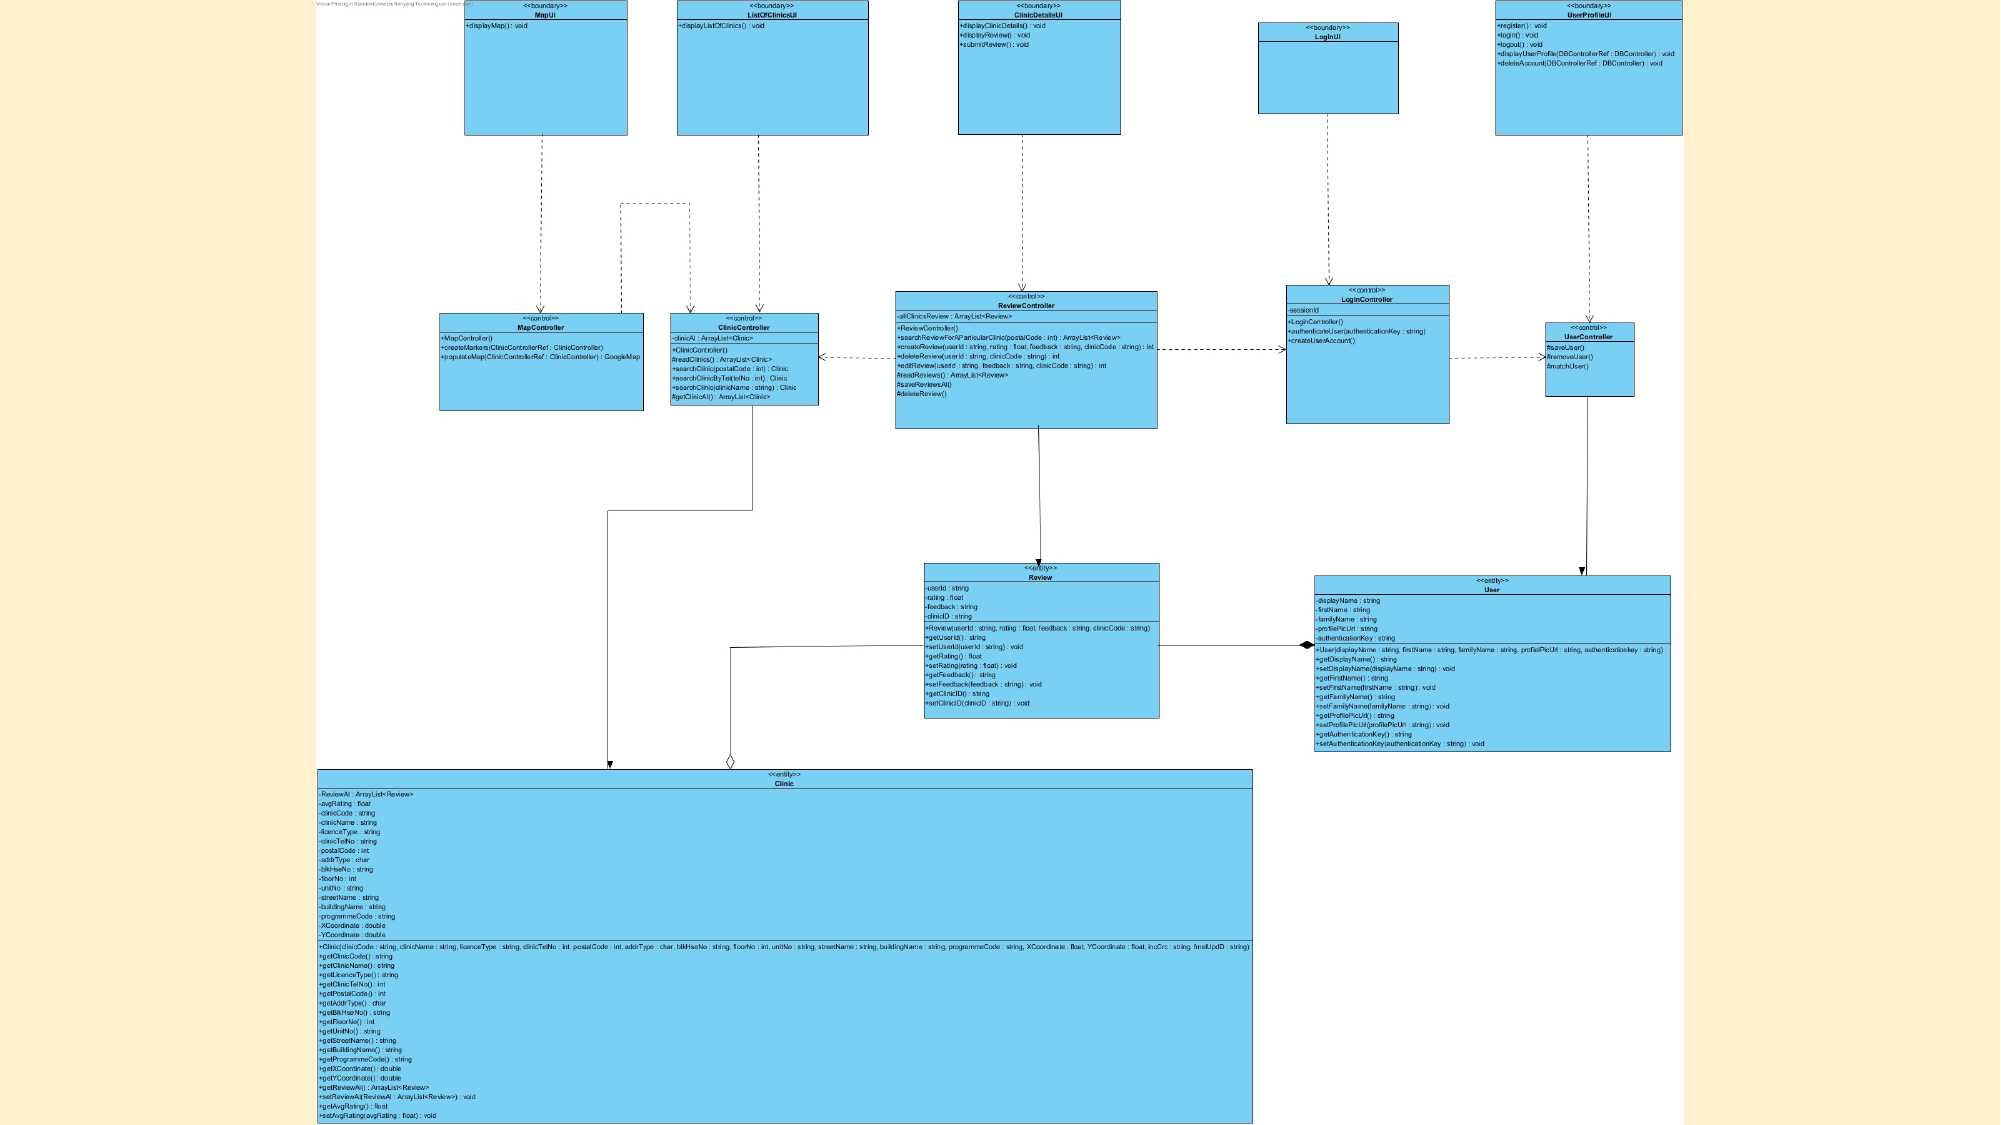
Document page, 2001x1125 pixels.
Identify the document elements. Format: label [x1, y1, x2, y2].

picture [316, 0, 1684, 1125]
